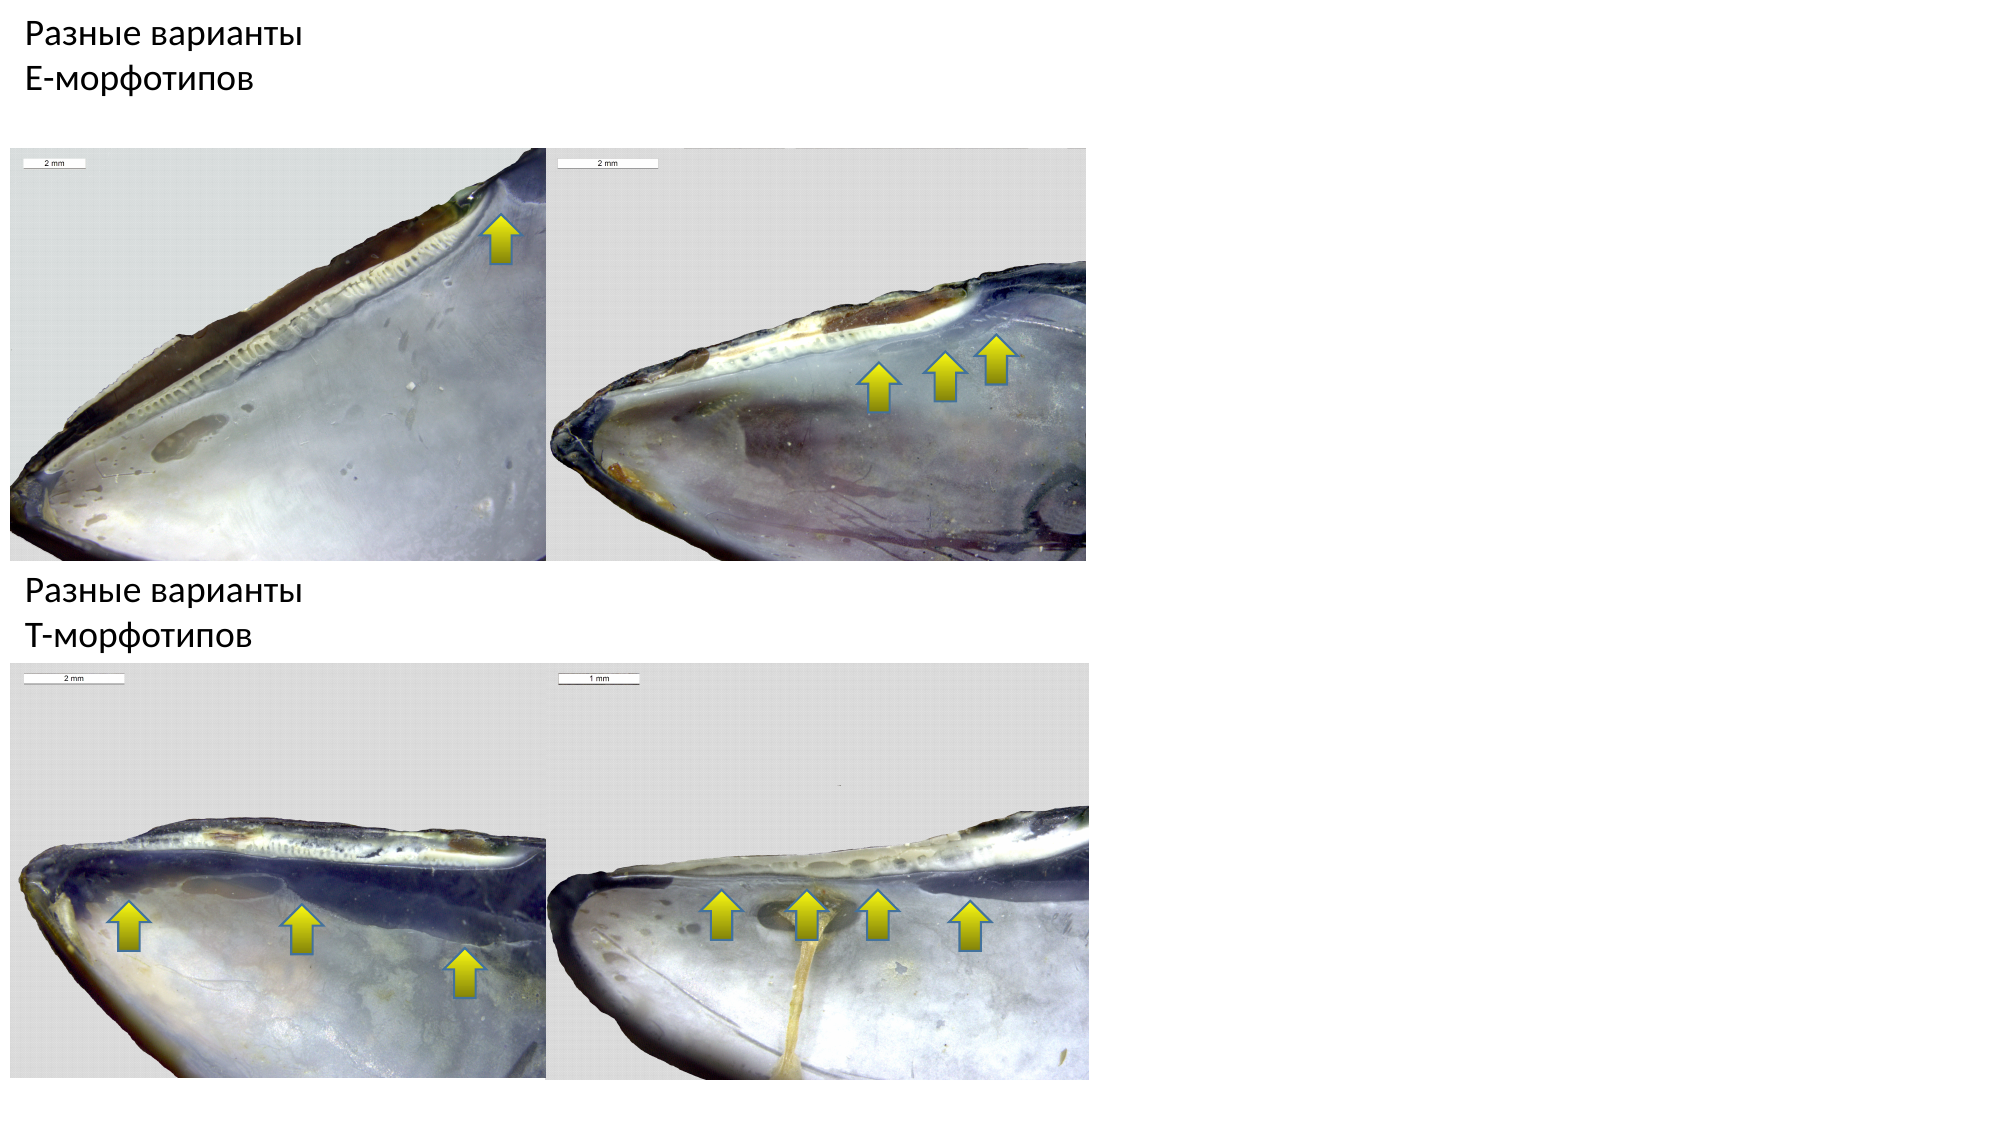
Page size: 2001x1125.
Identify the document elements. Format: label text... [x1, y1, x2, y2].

picture [10, 663, 1089, 1080]
picture [10, 148, 1086, 561]
text_box Разные варианты Е-морфотипов [10, 0, 497, 106]
text_box Разные варианты Т-морфотипов [10, 561, 1054, 663]
